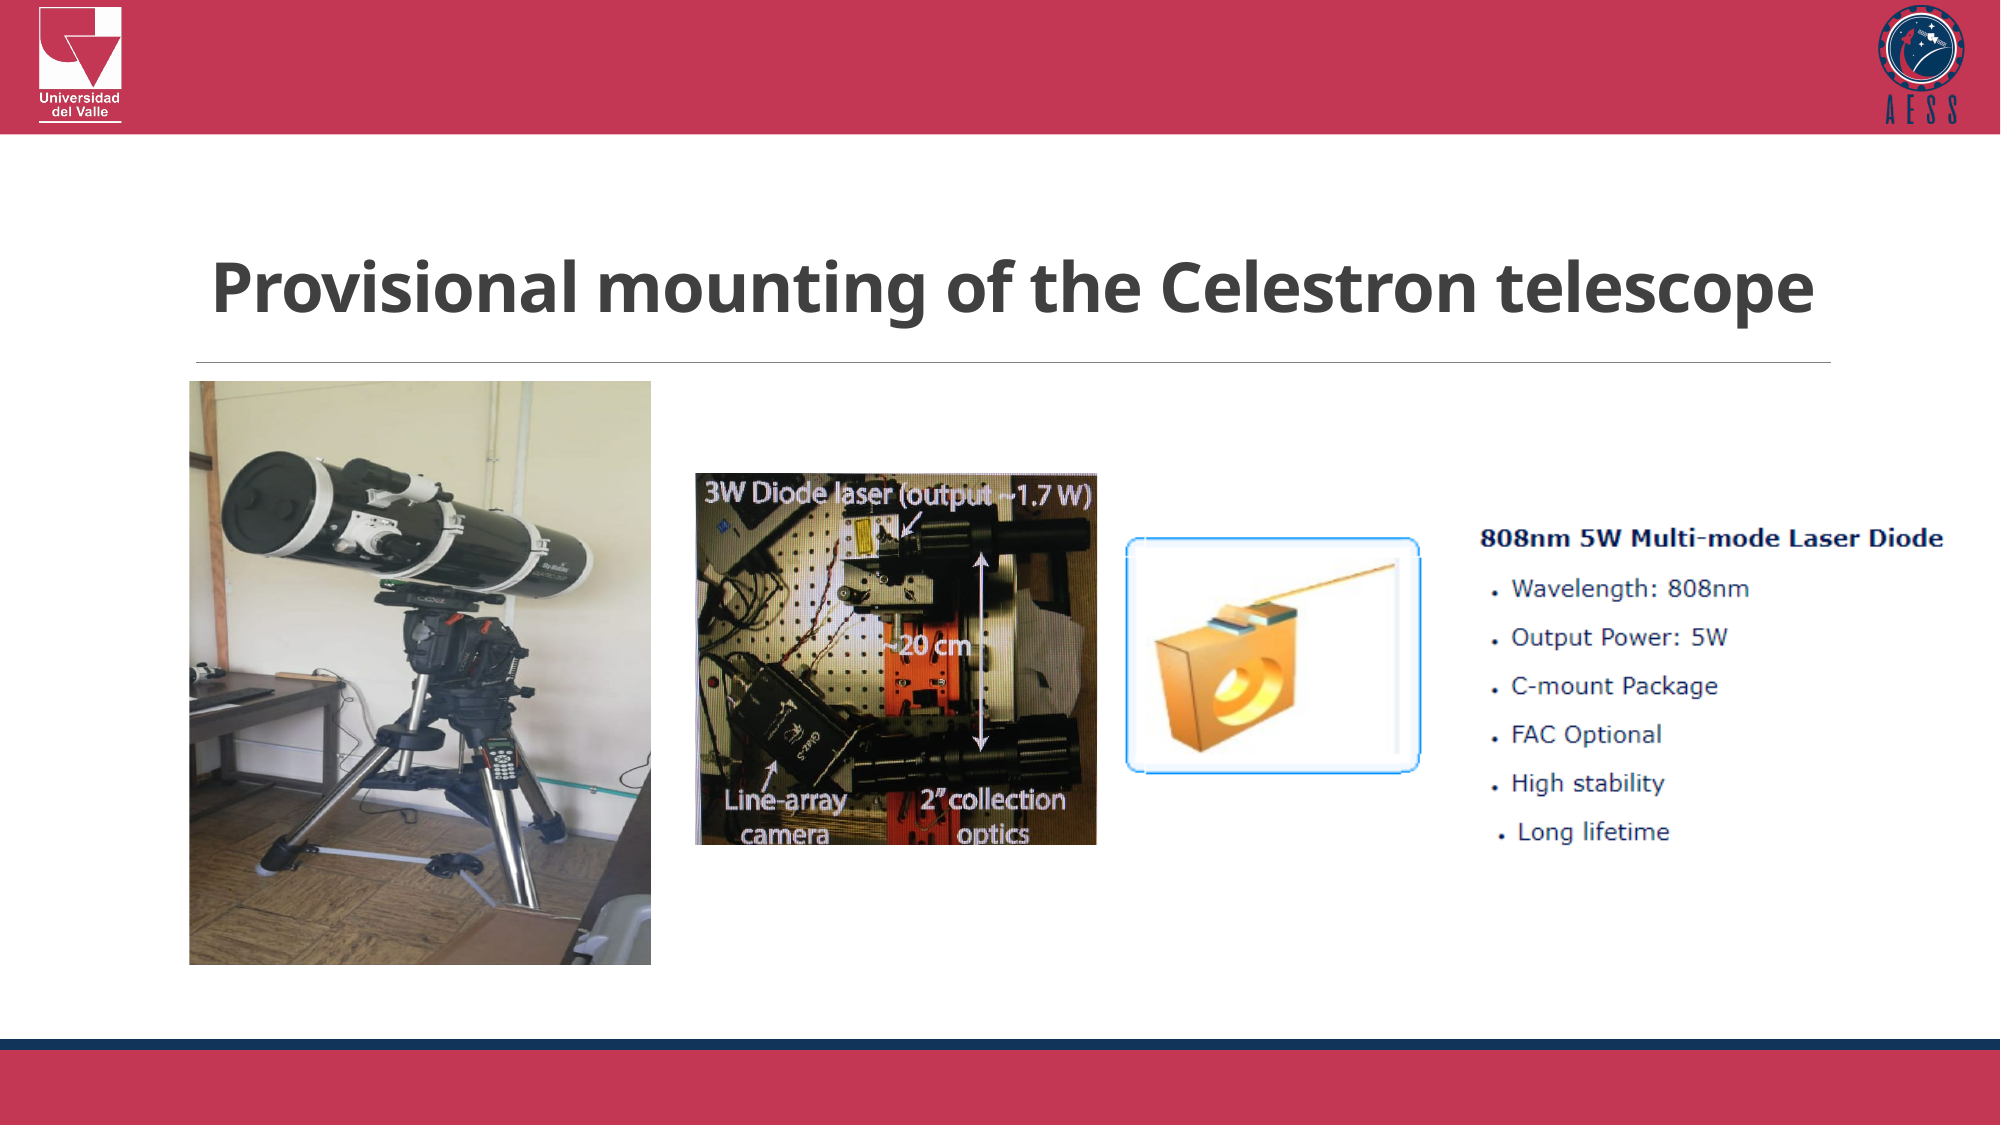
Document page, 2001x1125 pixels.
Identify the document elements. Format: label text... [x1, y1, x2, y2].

picture [1114, 514, 1949, 875]
picture [38, 5, 122, 124]
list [694, 473, 1098, 846]
title Provisional mounting of the Celestron telescope [195, 231, 1845, 334]
picture [1865, 5, 1977, 124]
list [188, 381, 652, 965]
